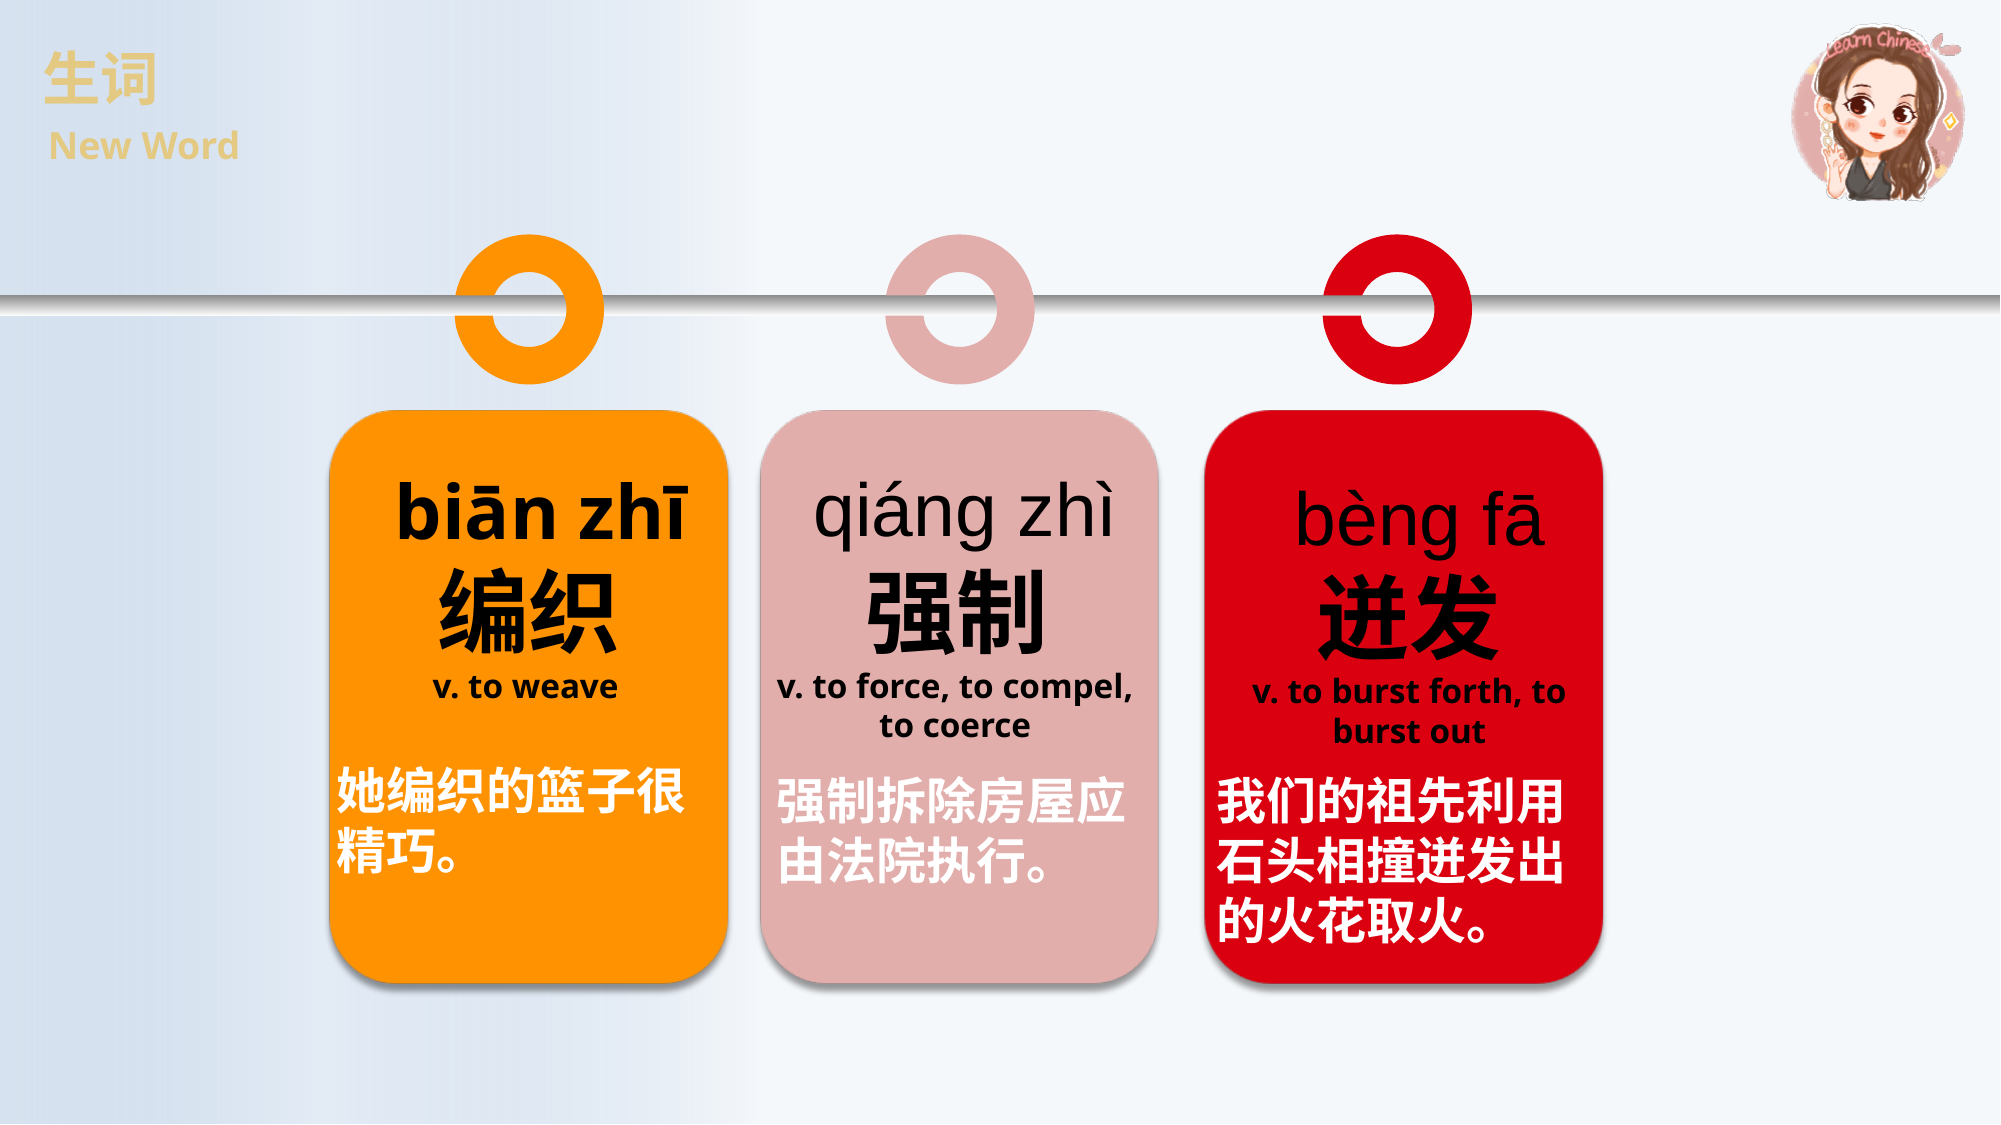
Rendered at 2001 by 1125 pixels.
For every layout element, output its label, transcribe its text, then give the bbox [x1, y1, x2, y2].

text_box qiáng zhì 强制 v. to force, to compel, to coerce [747, 437, 752, 752]
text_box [752, 234, 1168, 1001]
text_box 强制拆除房屋应由法院执行。 [1168, 762, 1178, 897]
text_box [0, 294, 321, 317]
text_box 我们的祖先利用石头相撞迸发出的火花取火。 [1613, 838, 1617, 957]
picture [0, 0, 2001, 1125]
text_box [1168, 294, 1196, 317]
text_box New Word [33, 115, 256, 175]
text_box [738, 294, 752, 317]
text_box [321, 234, 738, 1001]
text_box 生词 [27, 35, 174, 120]
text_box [1196, 234, 1613, 1001]
text_box [1613, 294, 2000, 317]
text_box bèng fā 迸发 v. to burst forth, to burst out [1613, 463, 1617, 838]
